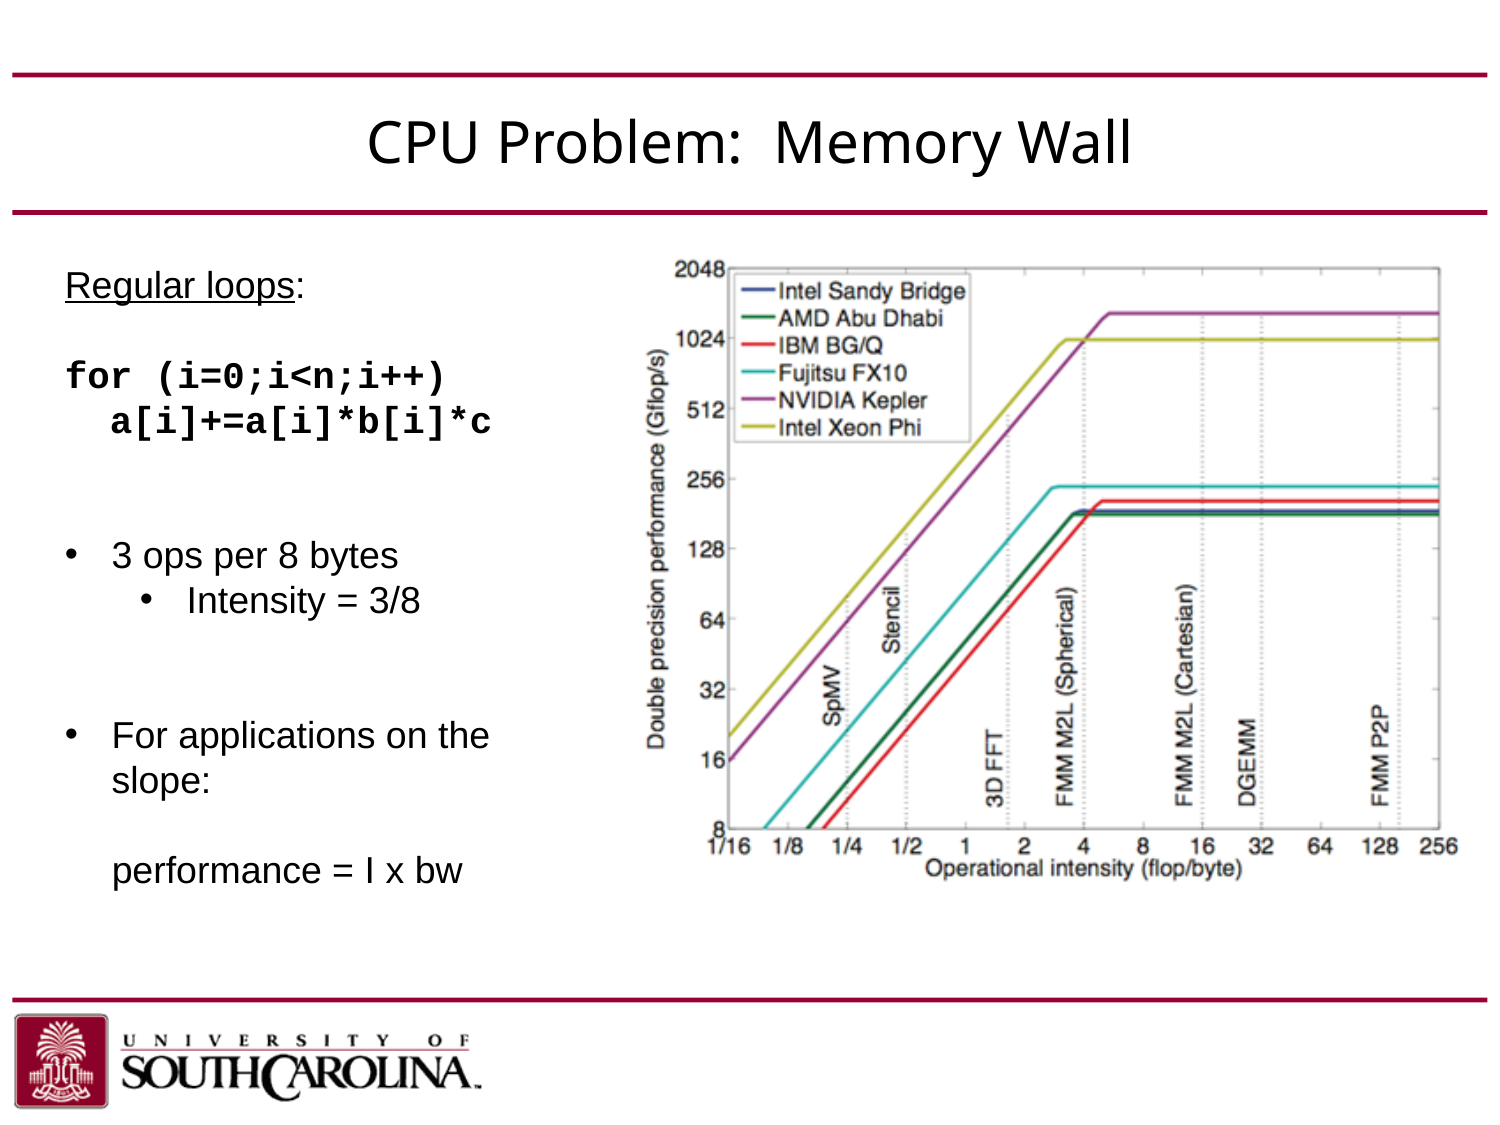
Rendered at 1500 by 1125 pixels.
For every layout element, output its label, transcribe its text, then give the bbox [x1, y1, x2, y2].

picture [12, 1012, 488, 1112]
text_box Regular loops: for (i=0;i<n;i++) a[i]+=a[i]*b[i]*c 3 ops per 8 bytes Intensity = 3/8 For applications on the slope: performance = I x bw [50, 253, 600, 899]
picture [637, 249, 1463, 889]
title CPU Problem: Memory Wall [74, 74, 1426, 206]
